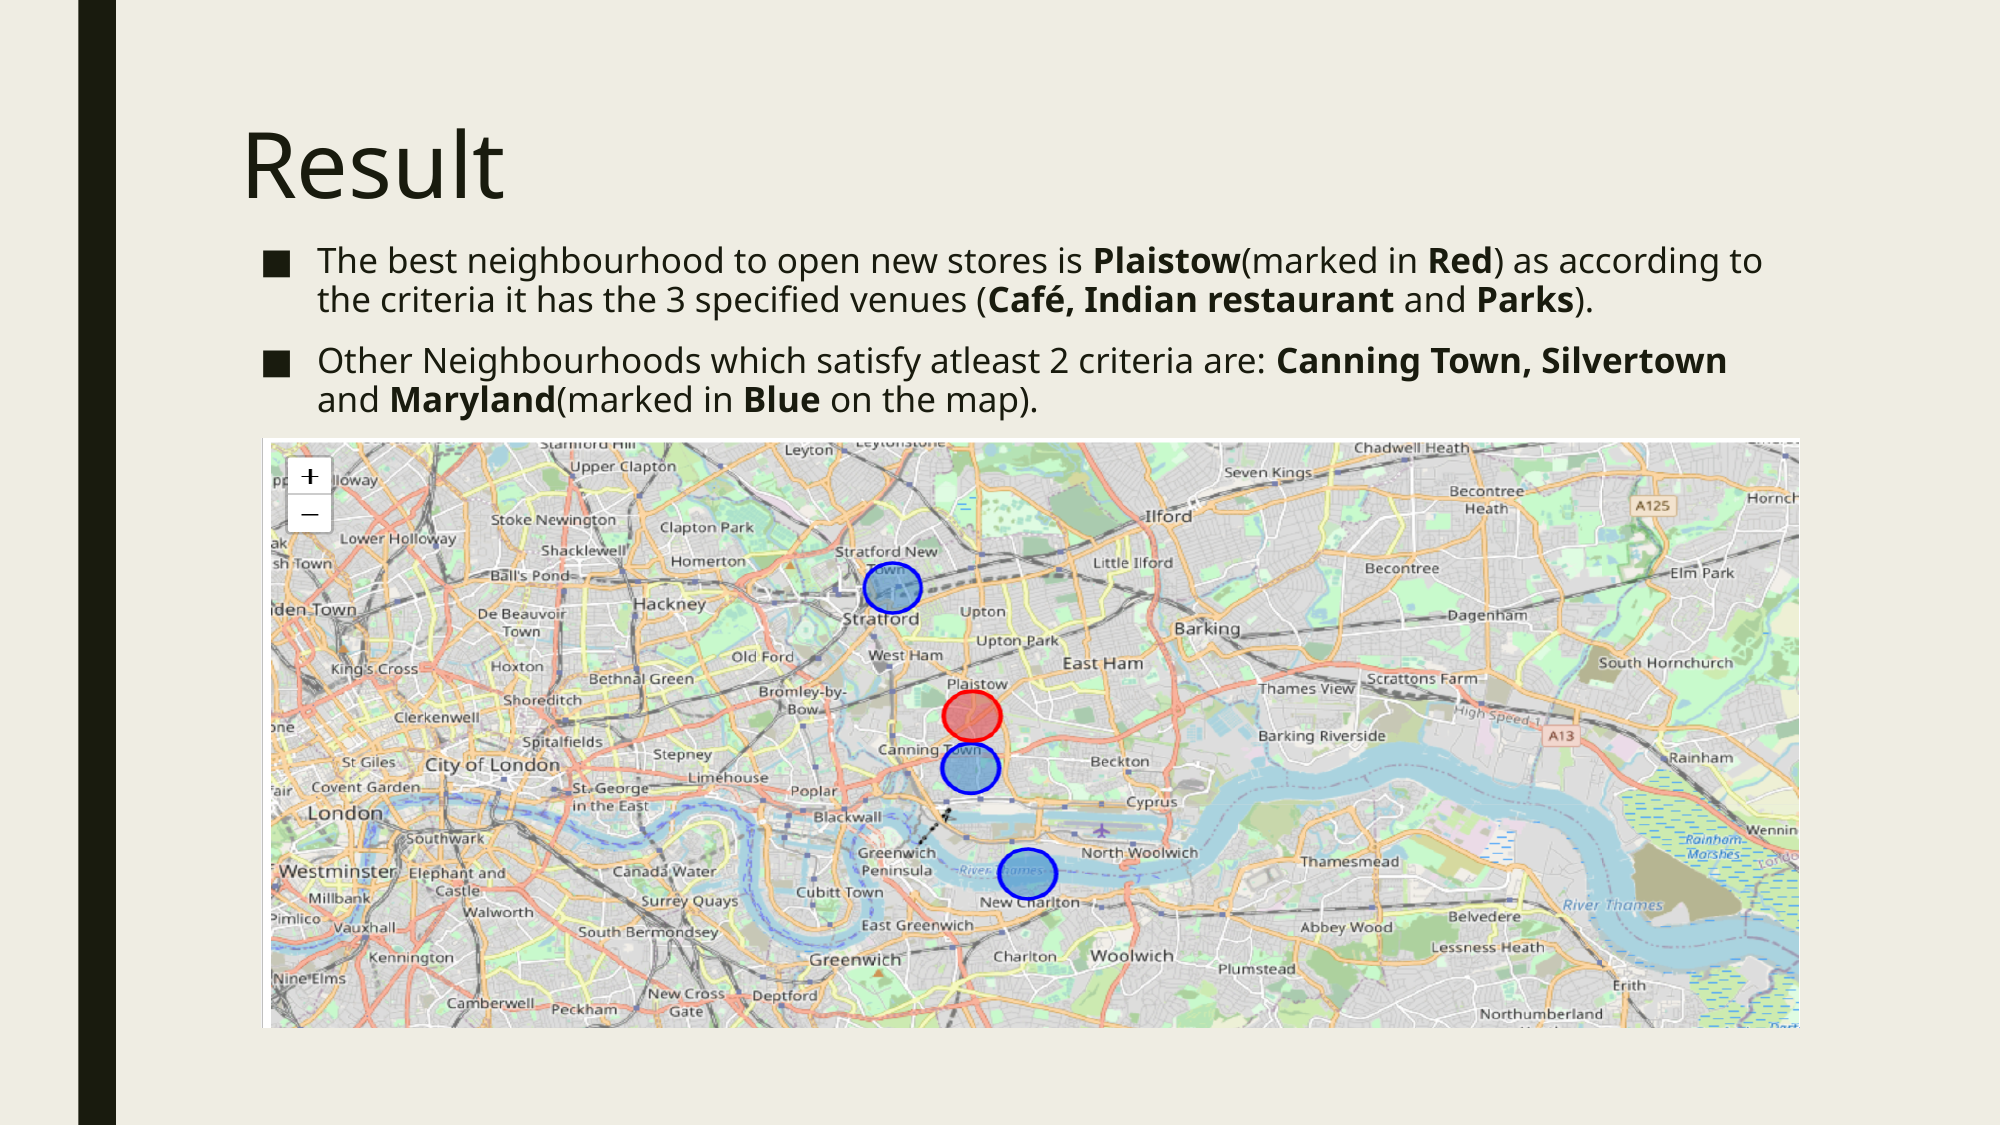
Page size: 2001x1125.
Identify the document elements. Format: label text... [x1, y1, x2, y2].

title Result [225, 112, 1800, 357]
list The best neighbourhood to open new stores is Plaistow(marked in Red) as according to the criteria it has the 3 specified venues (Café, Indian restaurant and Parks). Other Neighbourhoods which satisfy atleast 2 criteria are: Canning Town, Silvertown and Maryland(marked in Blue on the map). [245, 234, 1800, 457]
picture [261, 438, 1800, 1029]
